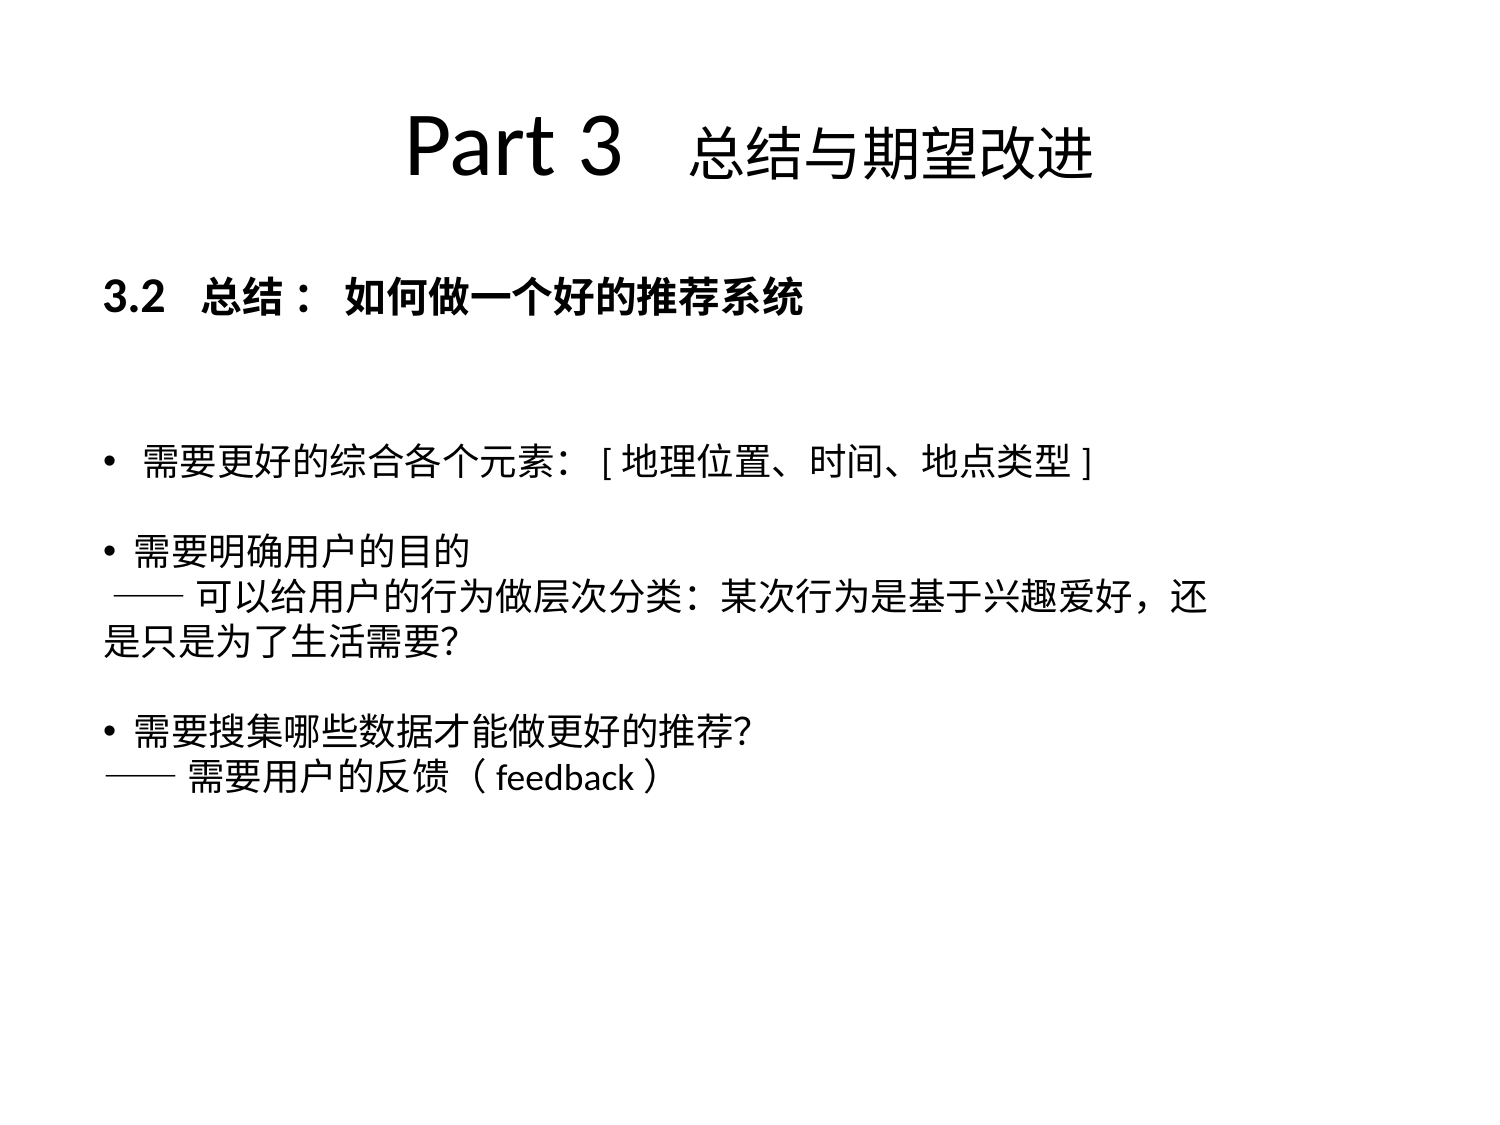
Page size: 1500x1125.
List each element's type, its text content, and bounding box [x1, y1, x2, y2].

title Part 3 总结与期望改进 [75, 45, 1425, 233]
text_box 需要更好的综合各个元素：[地理位置、时间、地点类型] 需要明确用户的目的 ——可以给用户的行为做层次分类：某次行为是基于兴趣爱好，还是只是为了生活需要？ 需要搜集哪些数据才能做更好的推荐？ ——需要用户的反馈（feedback） [88, 385, 1235, 805]
text_box 3.2 总结 ： 如何做一个好的推荐系统 [87, 255, 819, 330]
